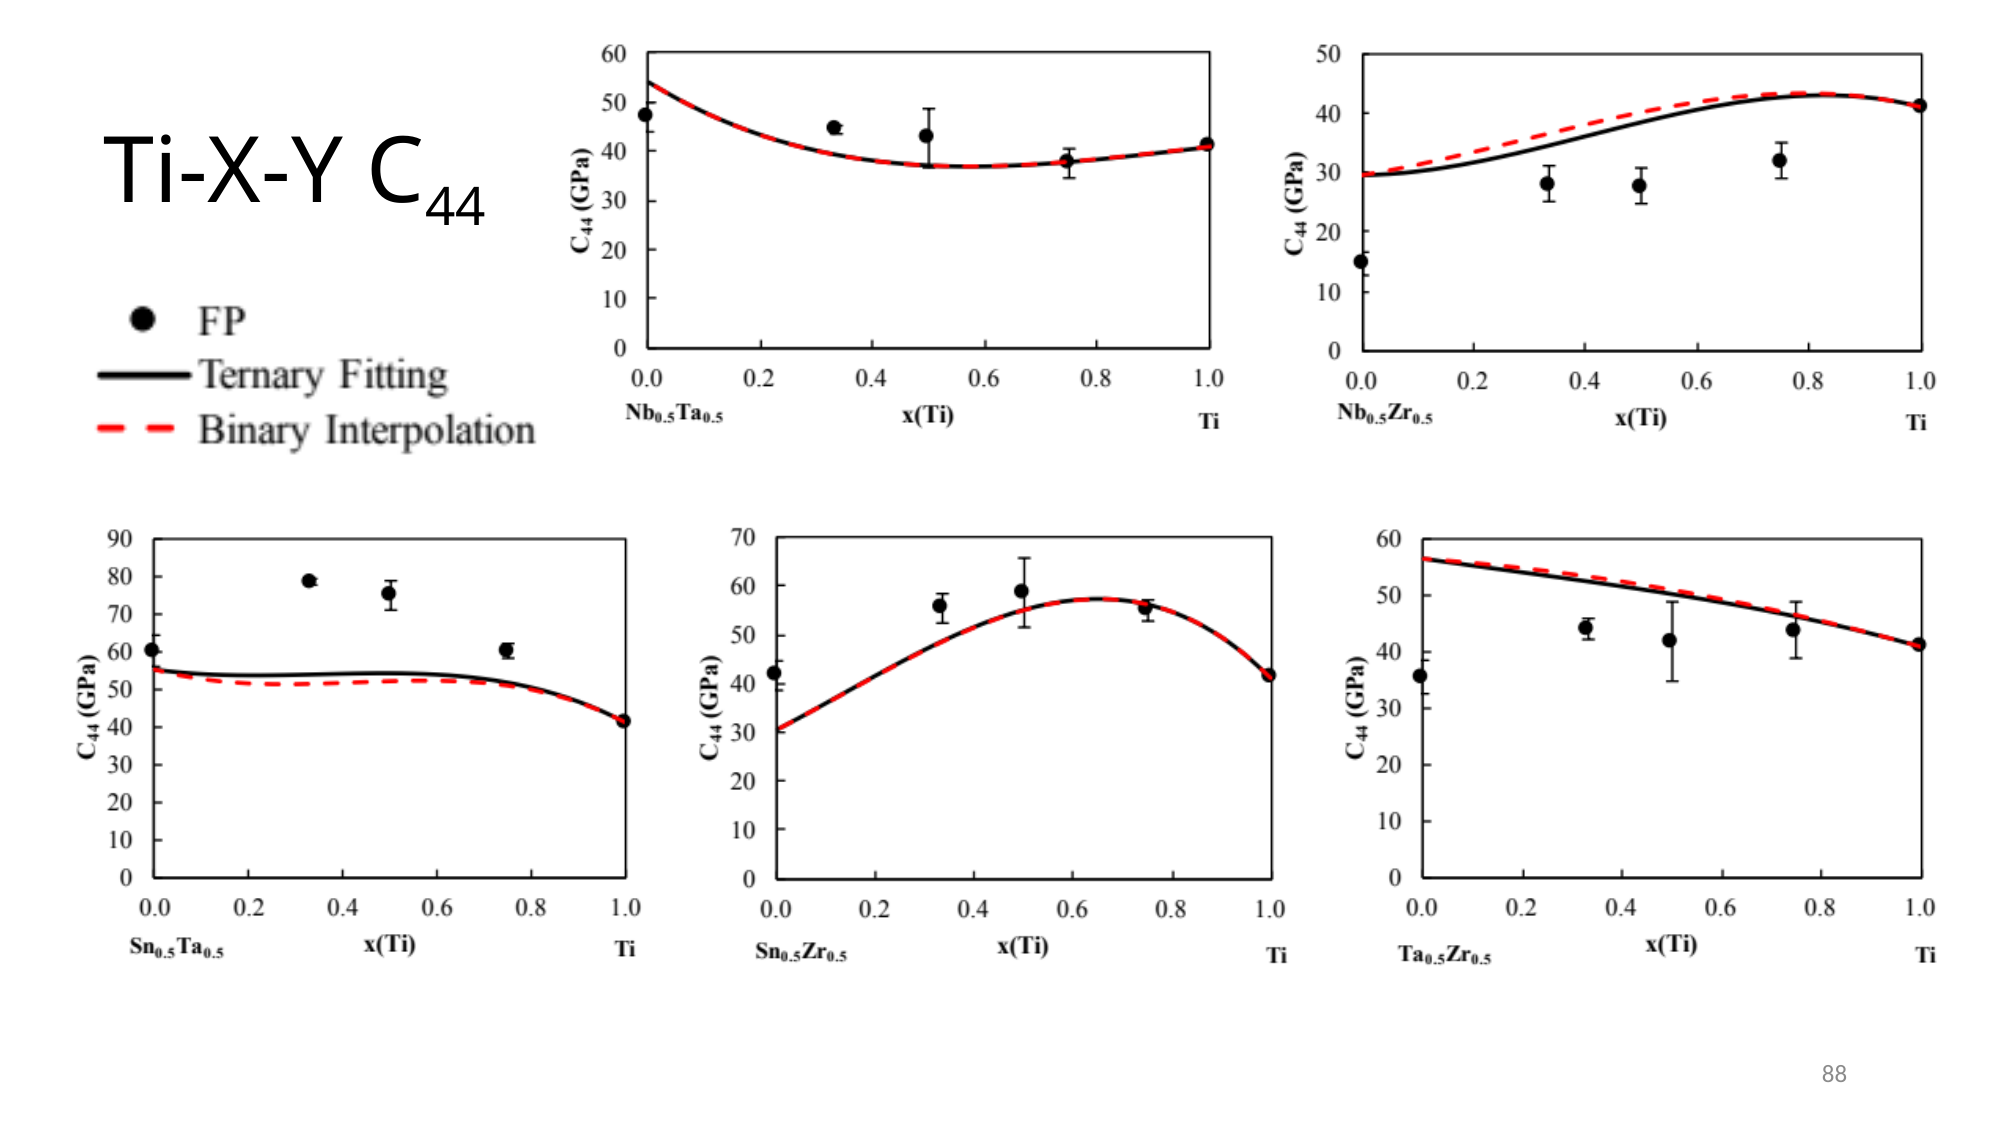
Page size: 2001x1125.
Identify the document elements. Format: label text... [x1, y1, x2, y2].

slide_number 88 [1412, 1042, 1863, 1103]
picture [42, 511, 1962, 987]
title Ti-X-Y C44 [89, 59, 536, 278]
picture [88, 26, 1962, 459]
